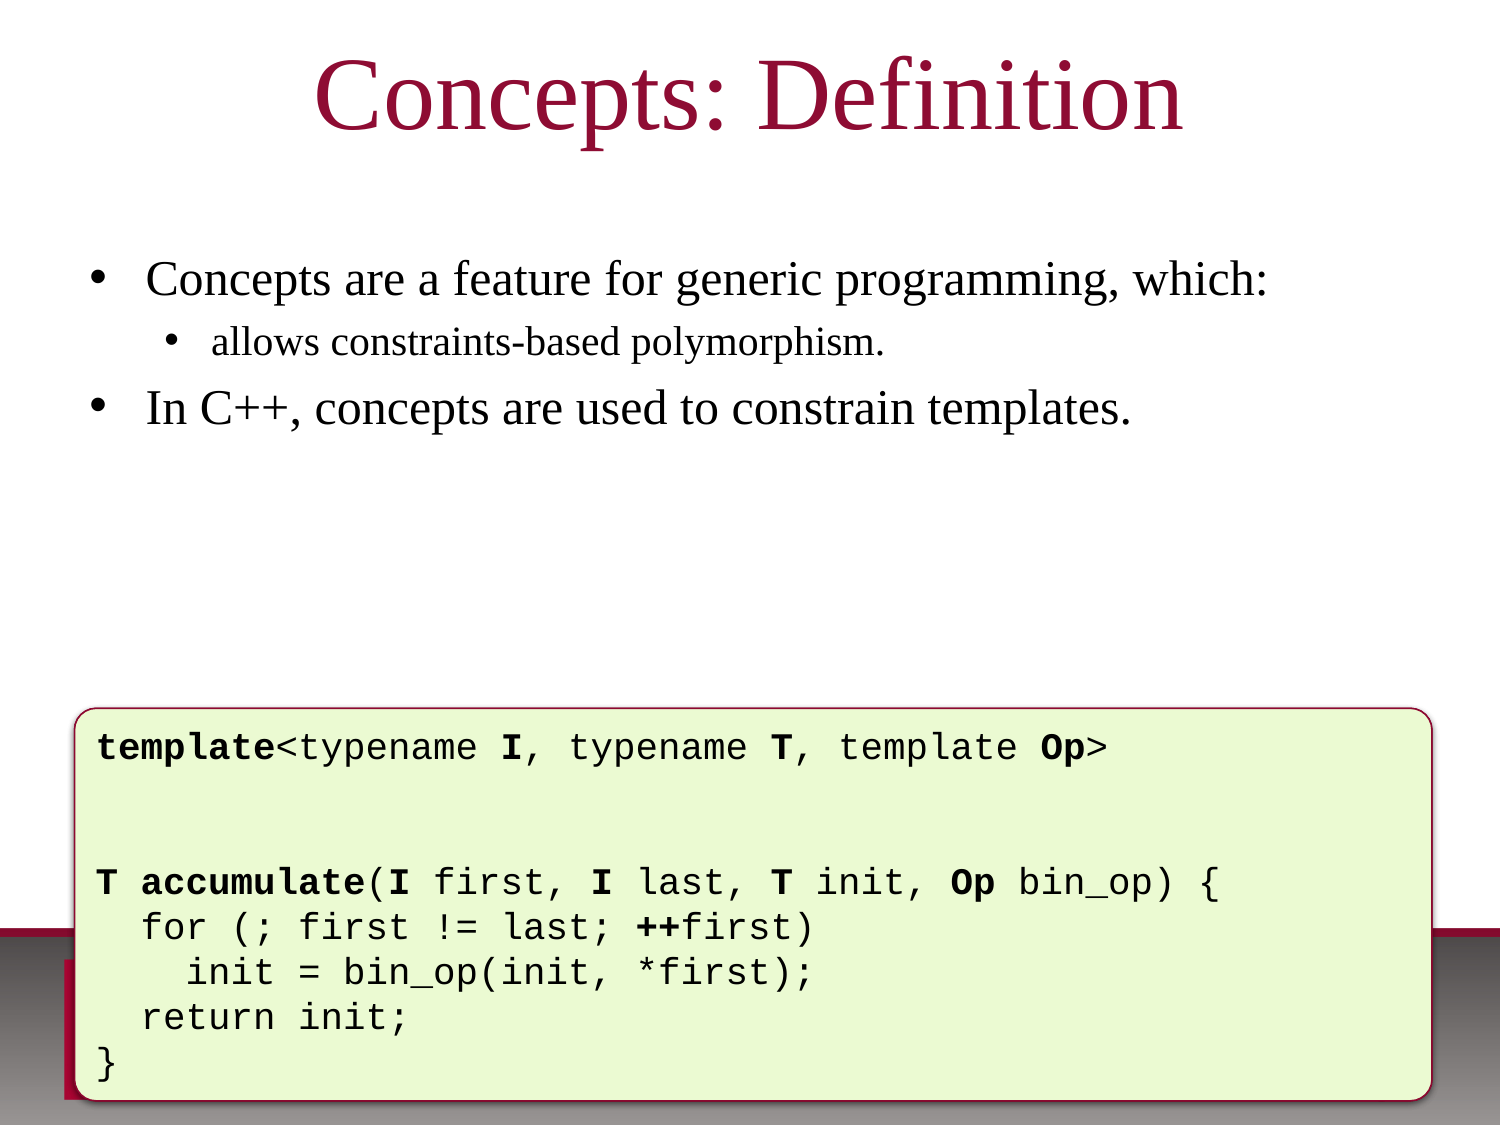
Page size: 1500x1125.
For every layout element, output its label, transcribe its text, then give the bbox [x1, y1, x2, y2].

text_box template<typename I, typename T, template Op> T accumulate(I first, I last, T init, Op bin_op) { for (; first != last; ++first) init = bin_op(init, *first); return init; } [73, 707, 1433, 1102]
list Concepts are a feature for generic programming, which: allows constraints-based polymorphism. In C++, concepts are used to constrain templates. [74, 238, 1432, 716]
title Concepts: Definition [127, 17, 1372, 238]
picture [0, 928, 1500, 1125]
